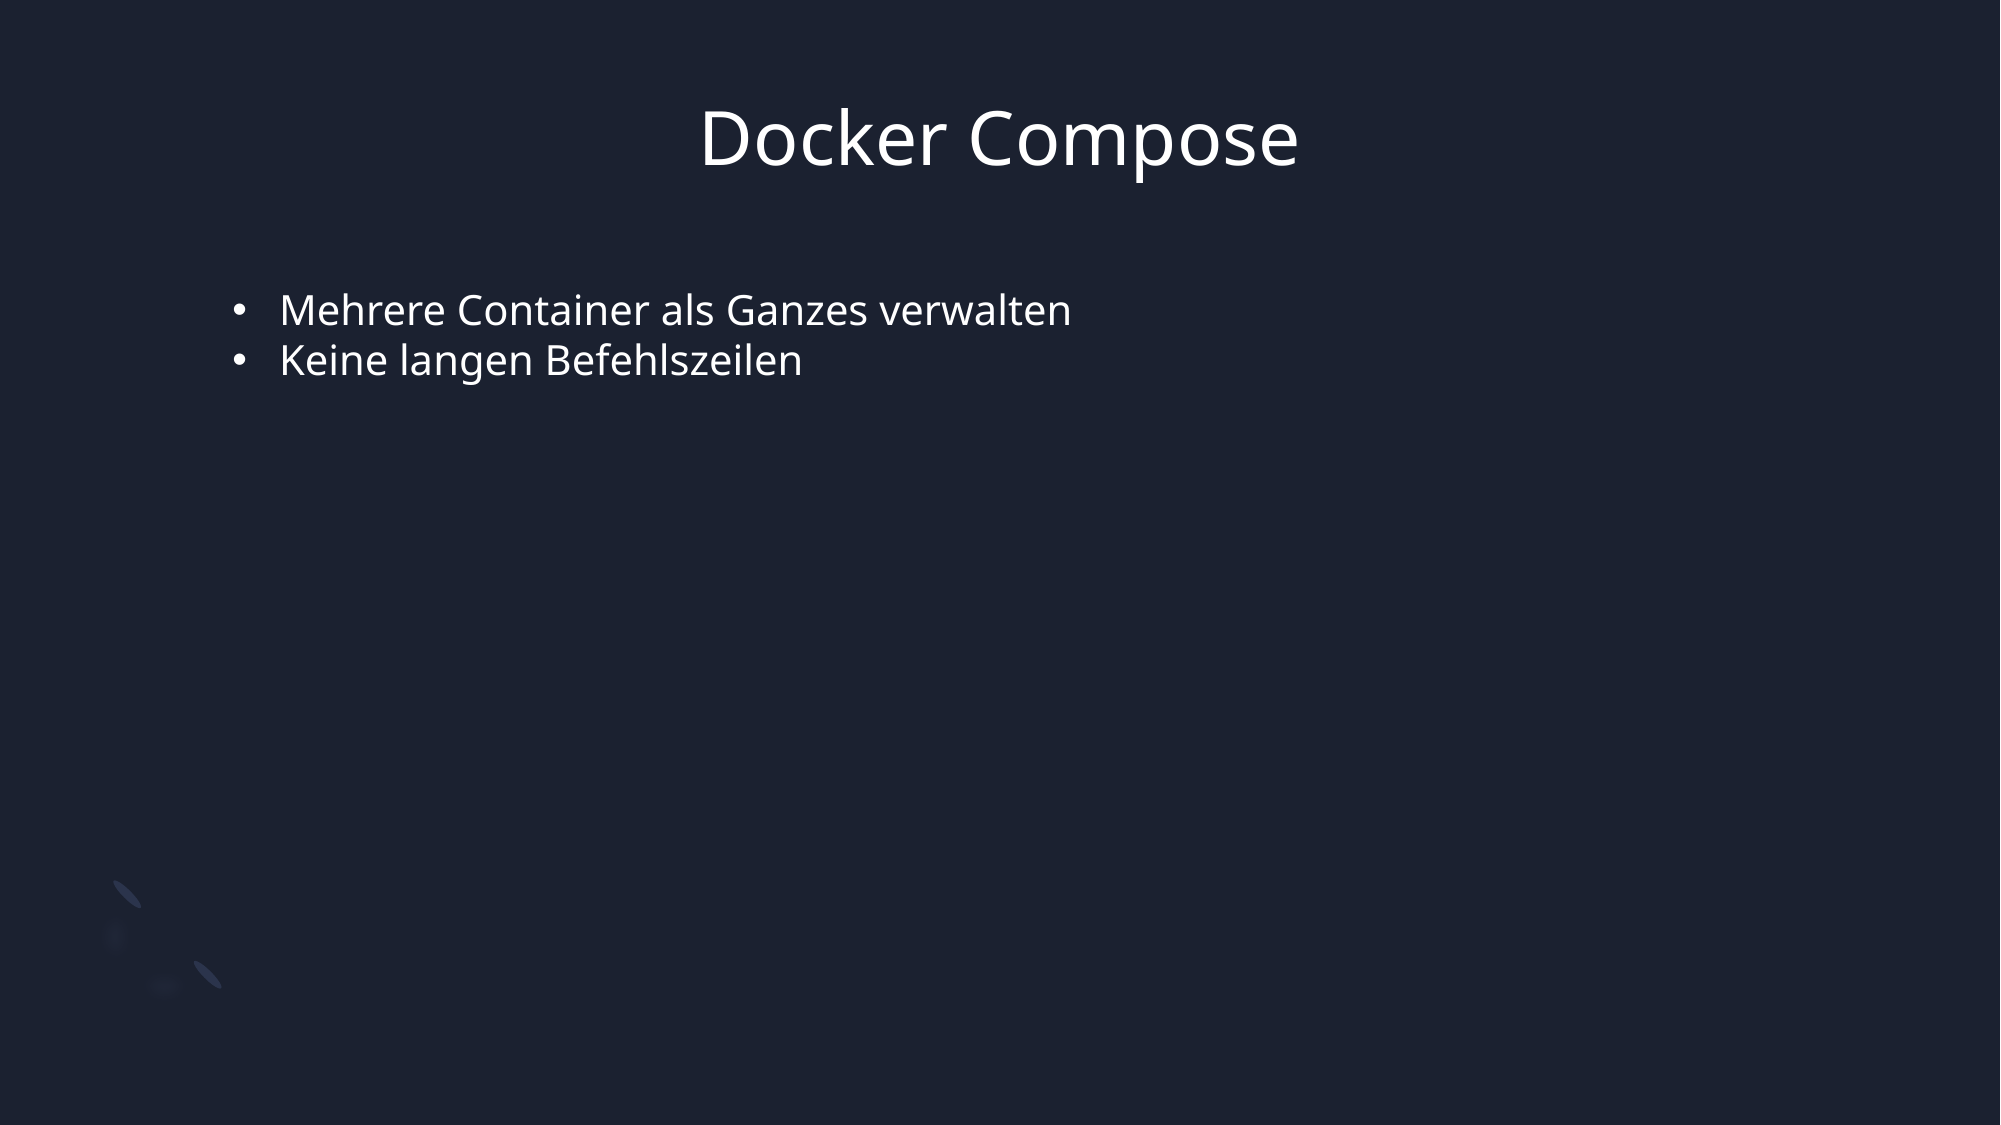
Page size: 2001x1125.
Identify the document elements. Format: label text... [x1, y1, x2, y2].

text_box Mehrere Container als Ganzes verwalten Keine langen Befehlszeilen [217, 276, 1088, 392]
title Docker Compose [90, 90, 1910, 197]
